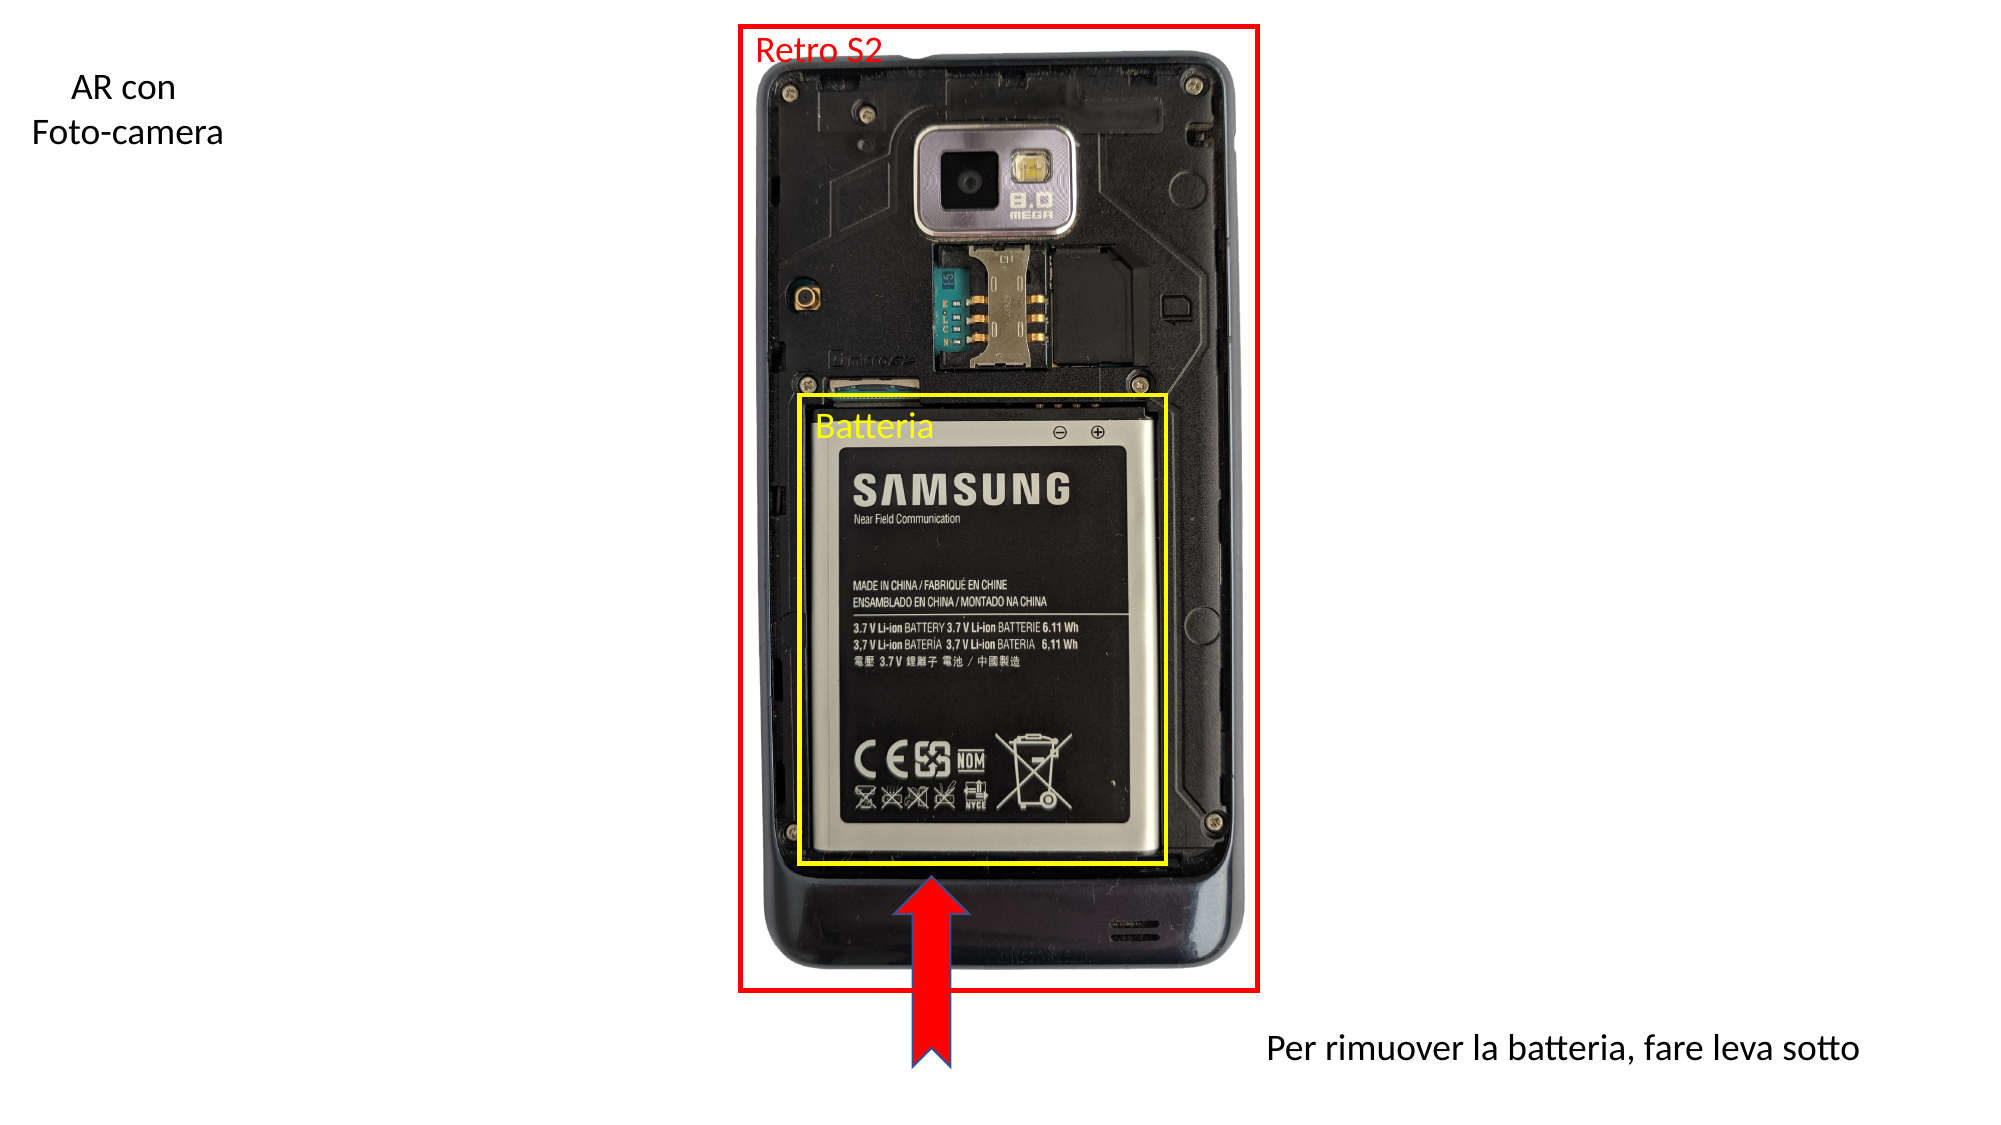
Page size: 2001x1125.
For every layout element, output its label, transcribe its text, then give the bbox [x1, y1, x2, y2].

picture [752, 48, 1247, 972]
text_box [911, 992, 952, 1070]
text_box AR con Foto-camera [16, 54, 240, 160]
text_box Per rimuover la batteria, fare leva sotto [1251, 1015, 1893, 1076]
text_box Retro S2 [740, 17, 906, 78]
text_box [740, 26, 1259, 992]
